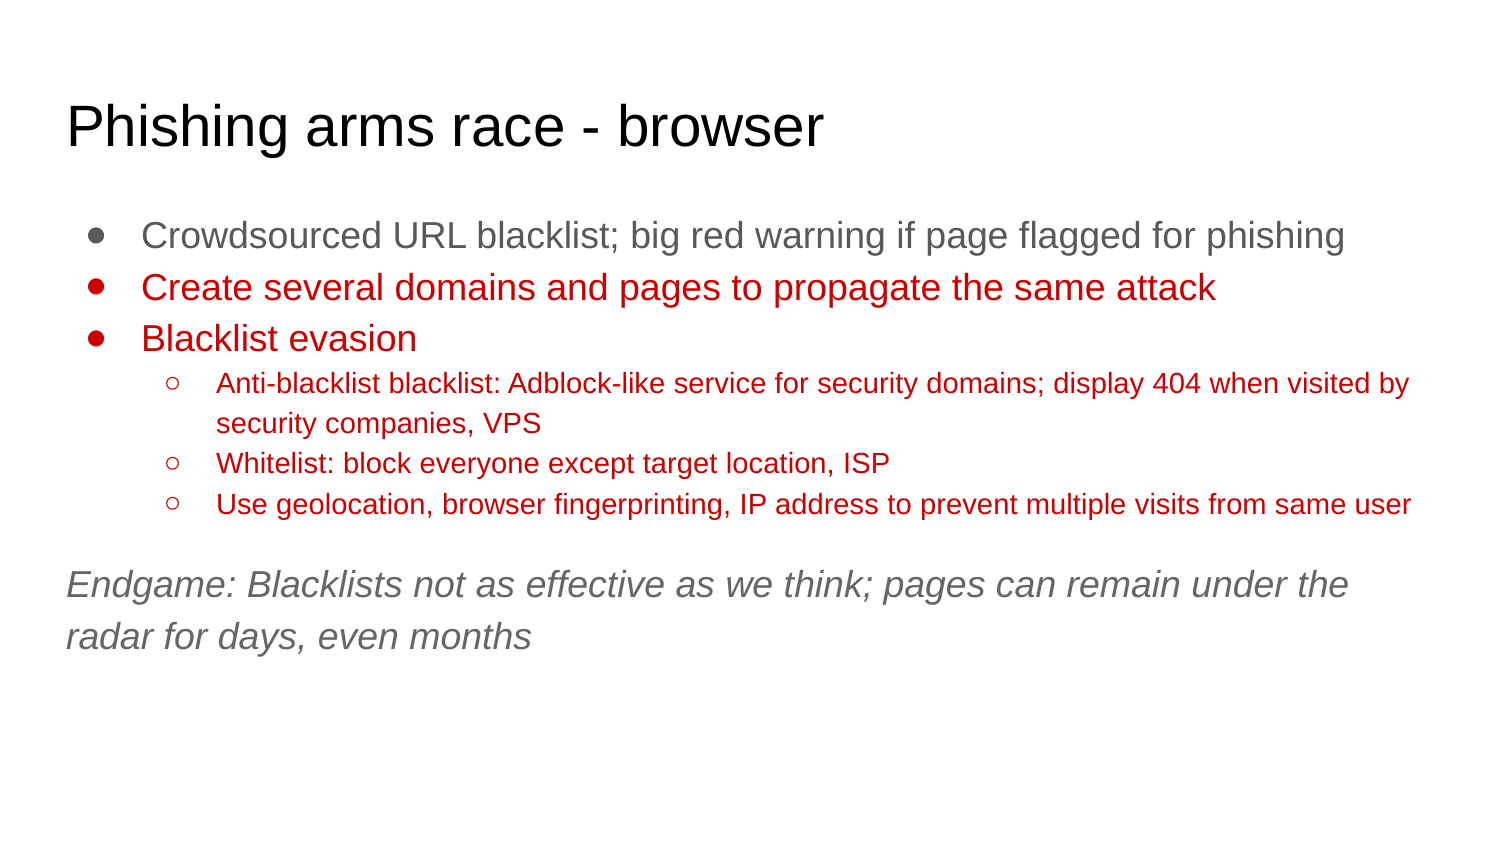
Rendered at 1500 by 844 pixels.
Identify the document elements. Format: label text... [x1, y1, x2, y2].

title Phishing arms race - browser [51, 72, 1449, 167]
list Crowdsourced URL blacklist; big red warning if page flagged for phishing Create several domains and pages to propagate the same attack Blacklist evasion Anti-blacklist blacklist: Adblock-like service for security domains; display 404 when visited by security companies, VPS Whitelist: block everyone except target location, ISP Use geolocation, browser fingerprinting, IP address to prevent multiple visits from same user Endgame: Blacklists not as effective as we think; pages can remain under the radar for days, even months [51, 189, 1449, 750]
